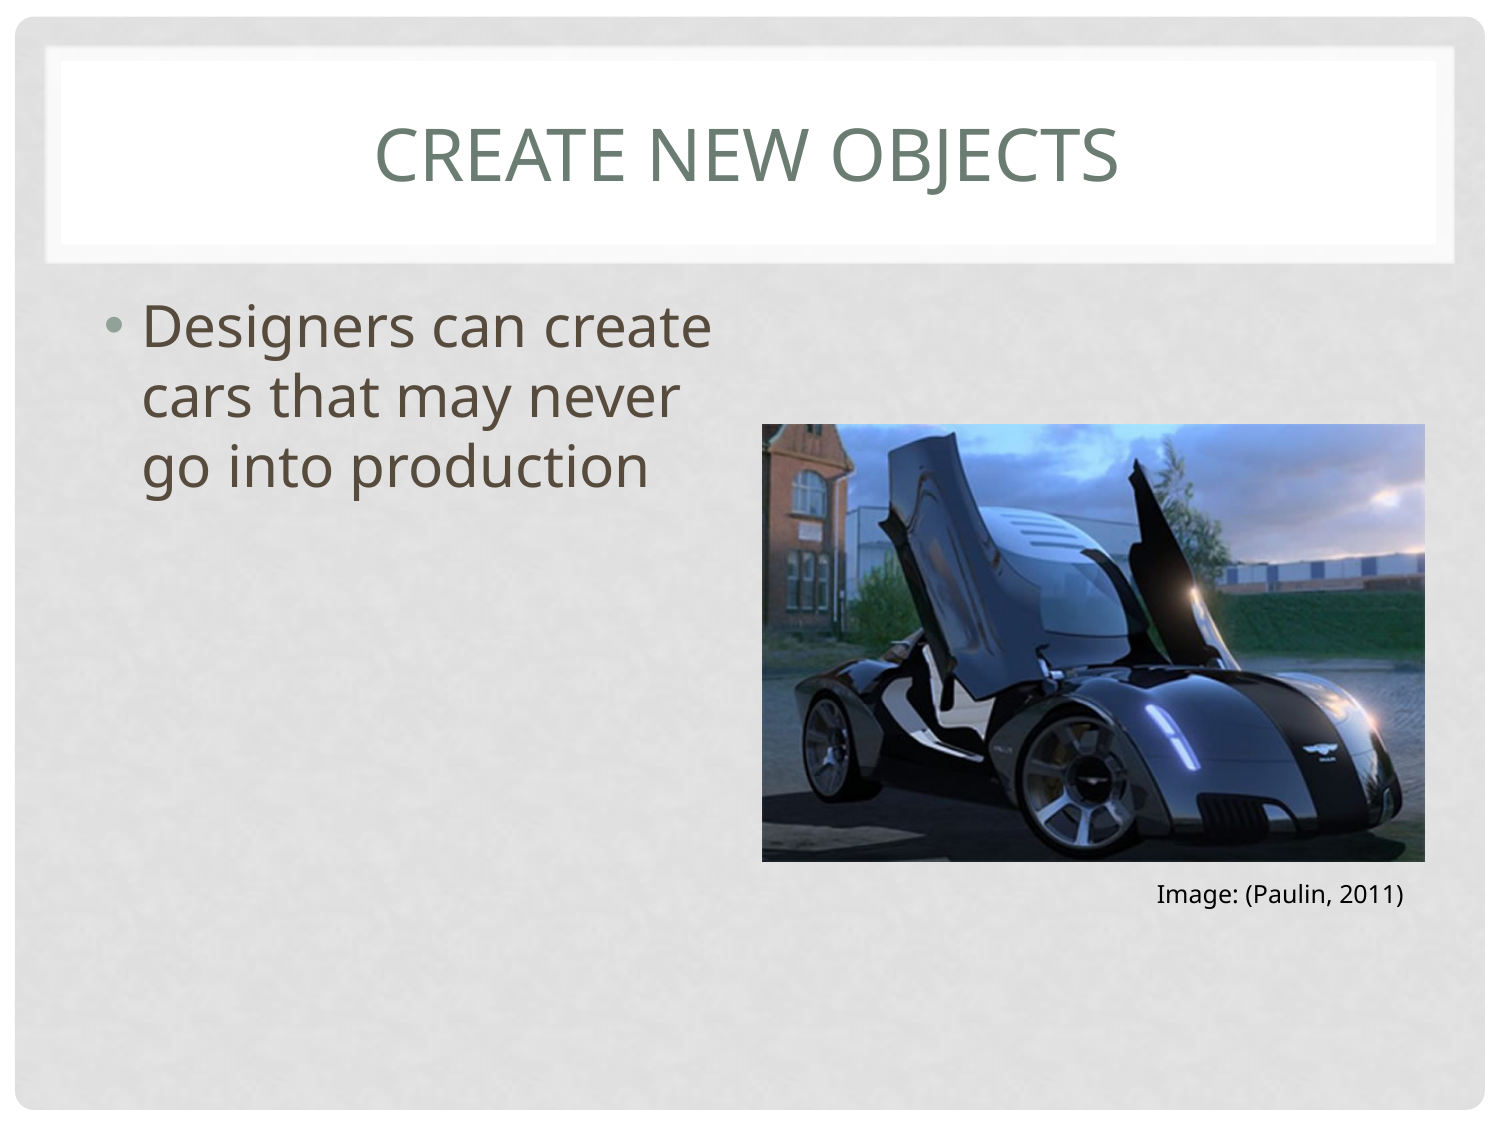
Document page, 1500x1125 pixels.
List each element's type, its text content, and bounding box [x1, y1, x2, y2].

list Designers can create cars that may never go into production [69, 281, 733, 1005]
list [762, 424, 1426, 863]
text_box Image: (Paulin, 2011) [1142, 871, 1420, 917]
title Create New Objects [69, 66, 1425, 238]
